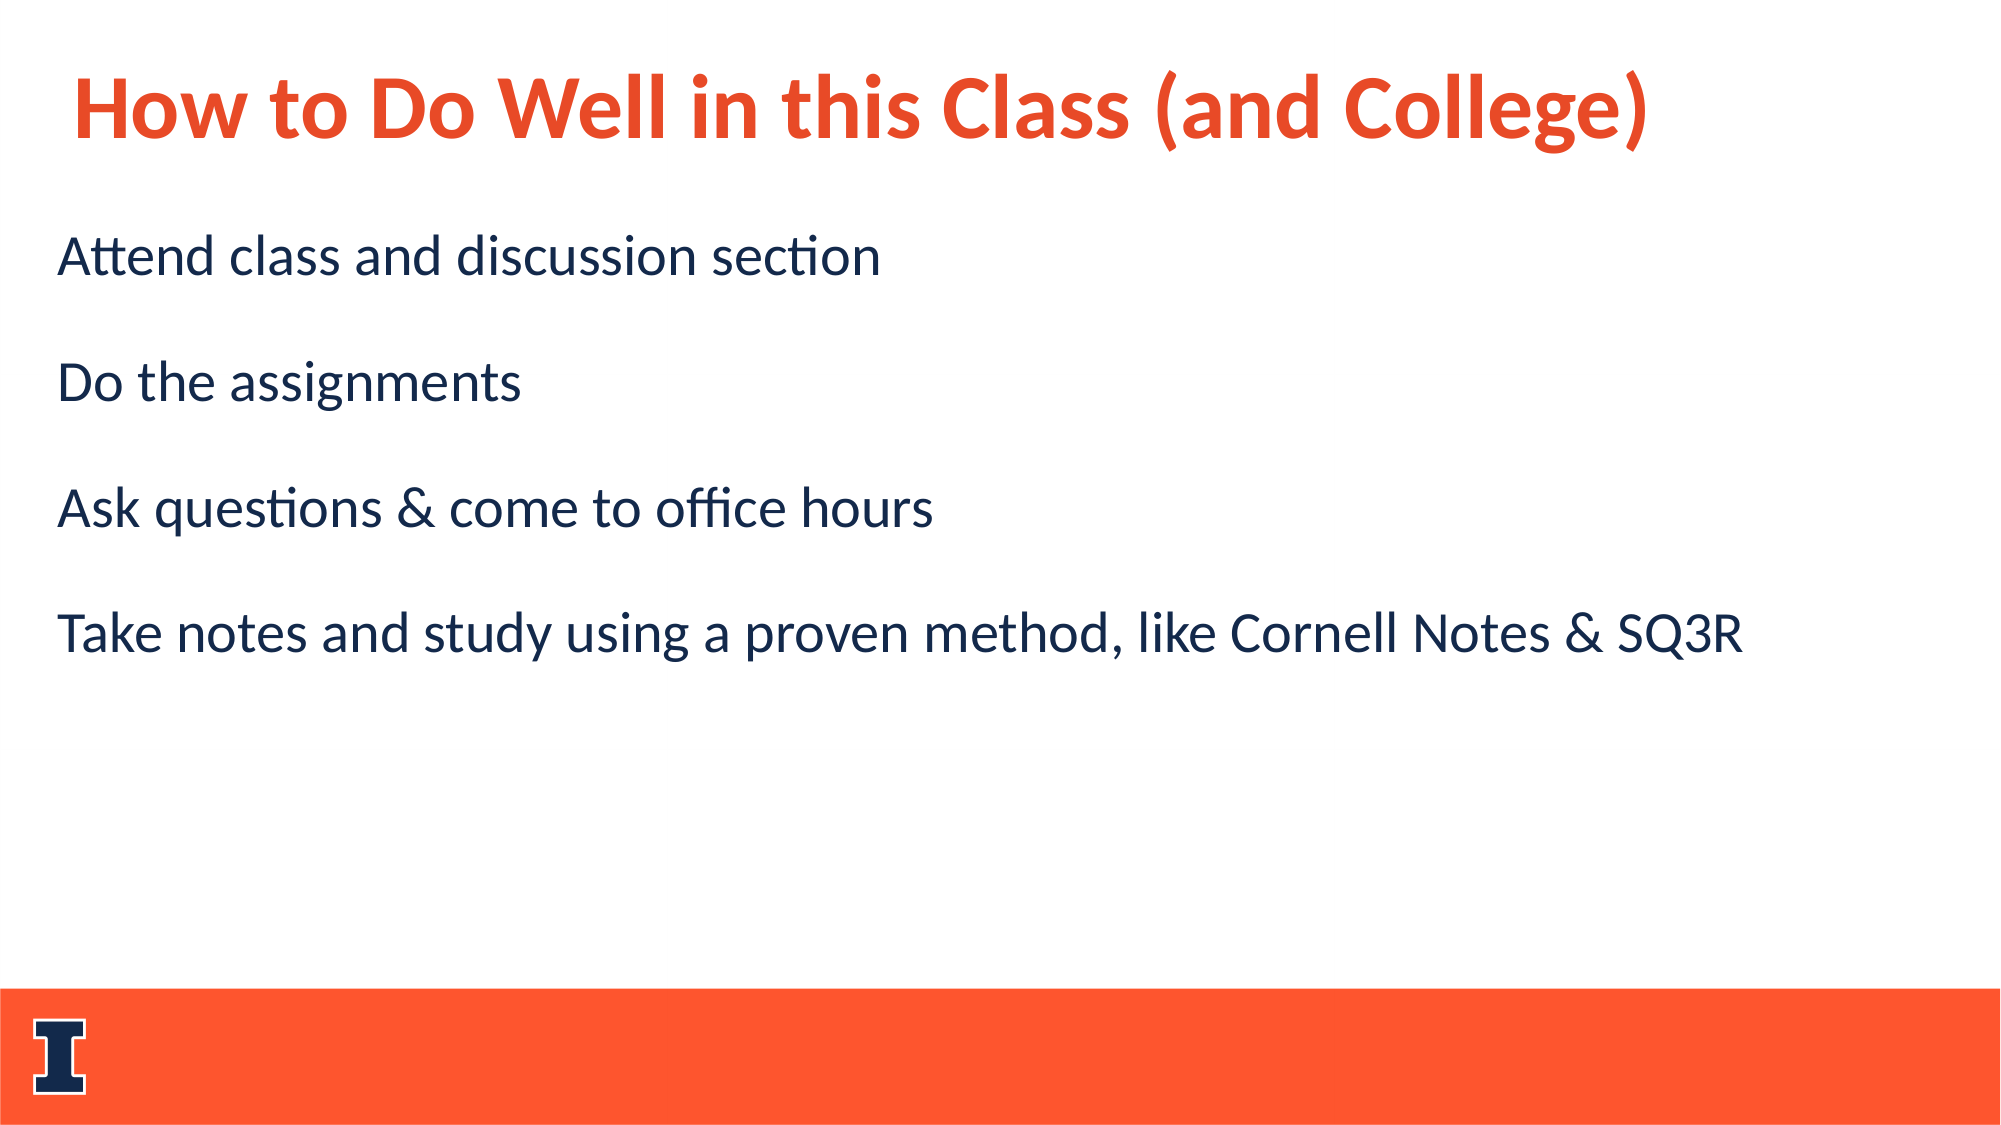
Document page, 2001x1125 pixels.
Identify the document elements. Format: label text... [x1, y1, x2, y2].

title How to Do Well in this Class (and College) [58, 0, 1942, 218]
picture [0, 0, 2001, 1125]
list Attend class and discussion section Do the assignments Ask questions & come to office hours Take notes and study using a proven method, like Cornell Notes & SQ3R [42, 217, 1927, 813]
